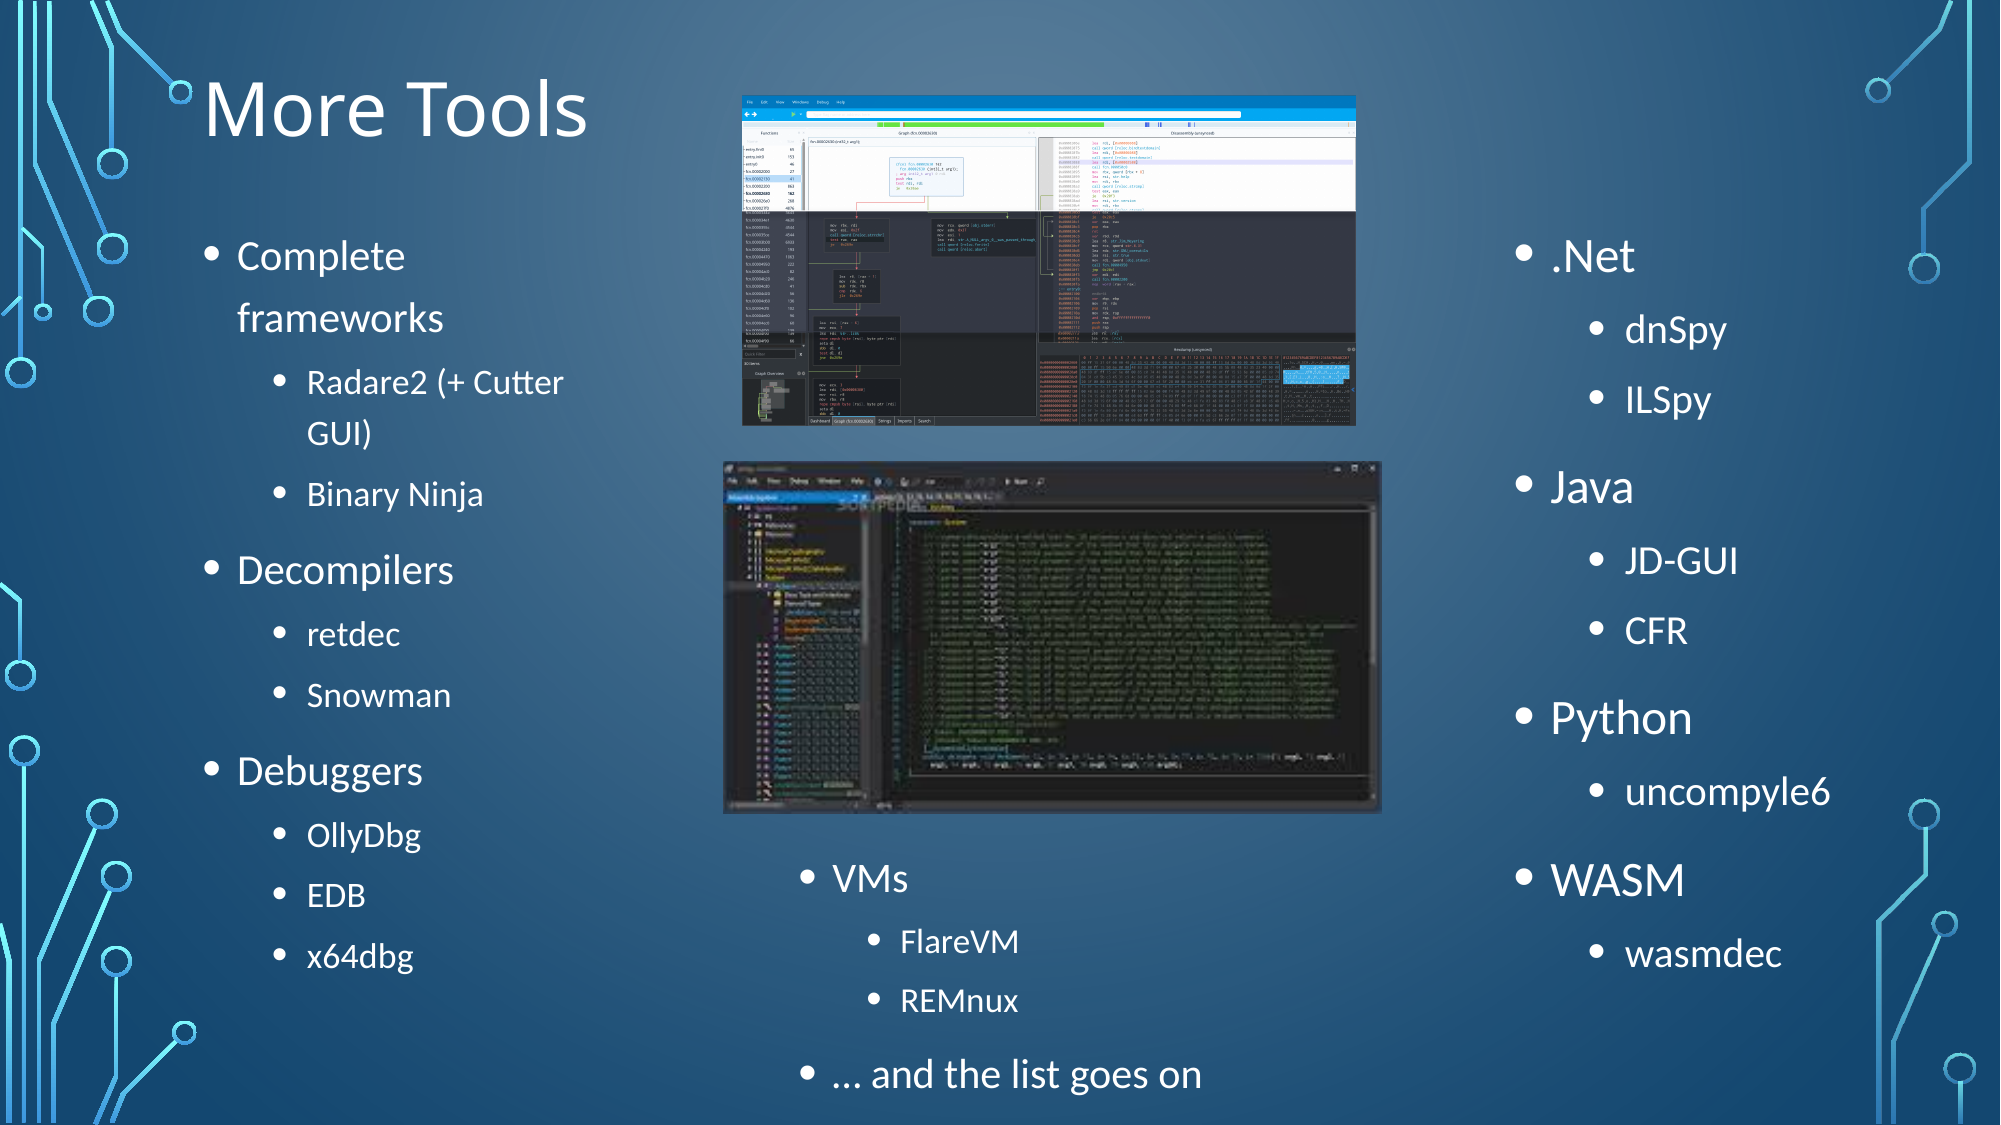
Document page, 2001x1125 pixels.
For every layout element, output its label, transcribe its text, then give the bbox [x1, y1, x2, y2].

picture [807, 112, 1240, 117]
list Complete frameworks Radare2 (+ Cutter GUI) Binary Ninja Decompilers retdec Snowman Debuggers OllyDbg EDB x64dbg [187, 209, 626, 991]
title More Tools [187, 48, 1813, 175]
picture [742, 94, 1356, 107]
text_box .Net dnSpy ILSpy Java JD-GUI CFR Python uncompyle6 WASM wasmdec [1498, 203, 1912, 985]
text_box VMs FlareVM REMnux … and the list goes on [783, 833, 1341, 1106]
picture [723, 461, 1382, 814]
picture [742, 122, 1356, 426]
